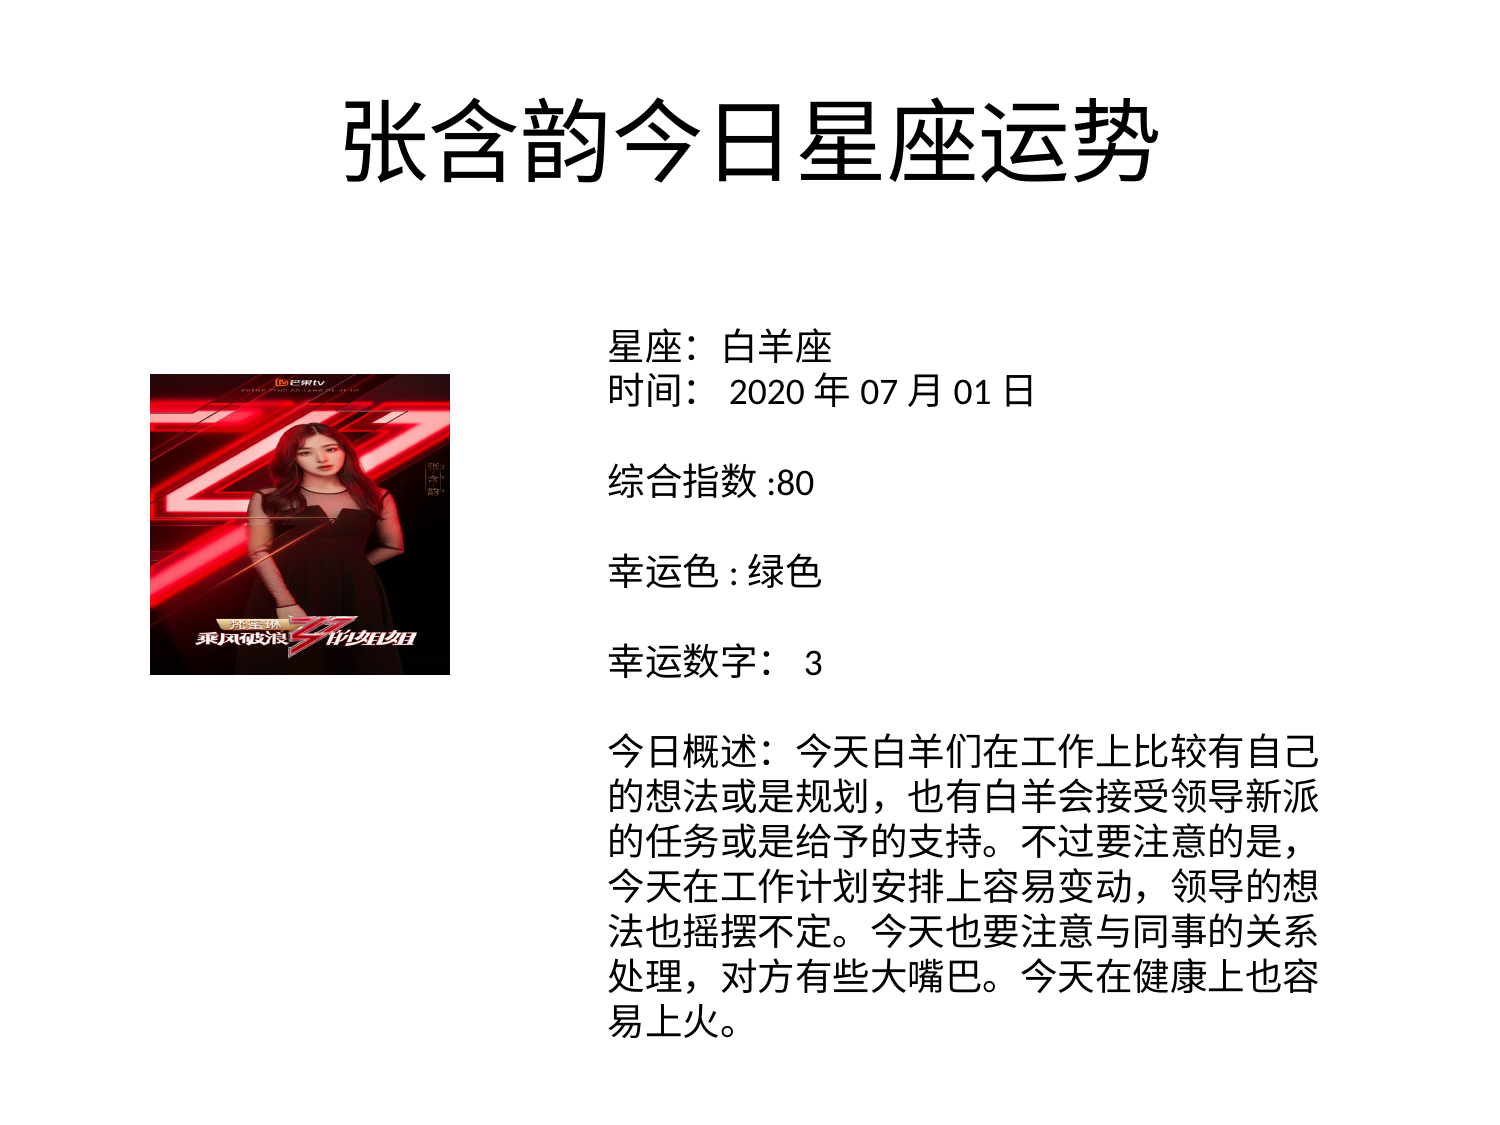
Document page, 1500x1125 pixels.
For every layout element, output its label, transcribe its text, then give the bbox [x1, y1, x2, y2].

picture [149, 374, 451, 676]
title 张含韵今日星座运势 [74, 44, 1426, 234]
text_box 星座：白羊座 时间：2020年07月01日 综合指数:80 幸运色:绿色 幸运数字：3 今日概述：今天白羊们在工作上比较有自己的想法或是规划，也有白羊会接受领导新派的任务或是给予的支持。不过要注意的是，今天在工作计划安排上容易变动，领导的想法也摇摆不定。今天也要注意与同事的关系处理，对方有些大嘴巴。今天在健康上也容易上火。 [599, 315, 1350, 1050]
